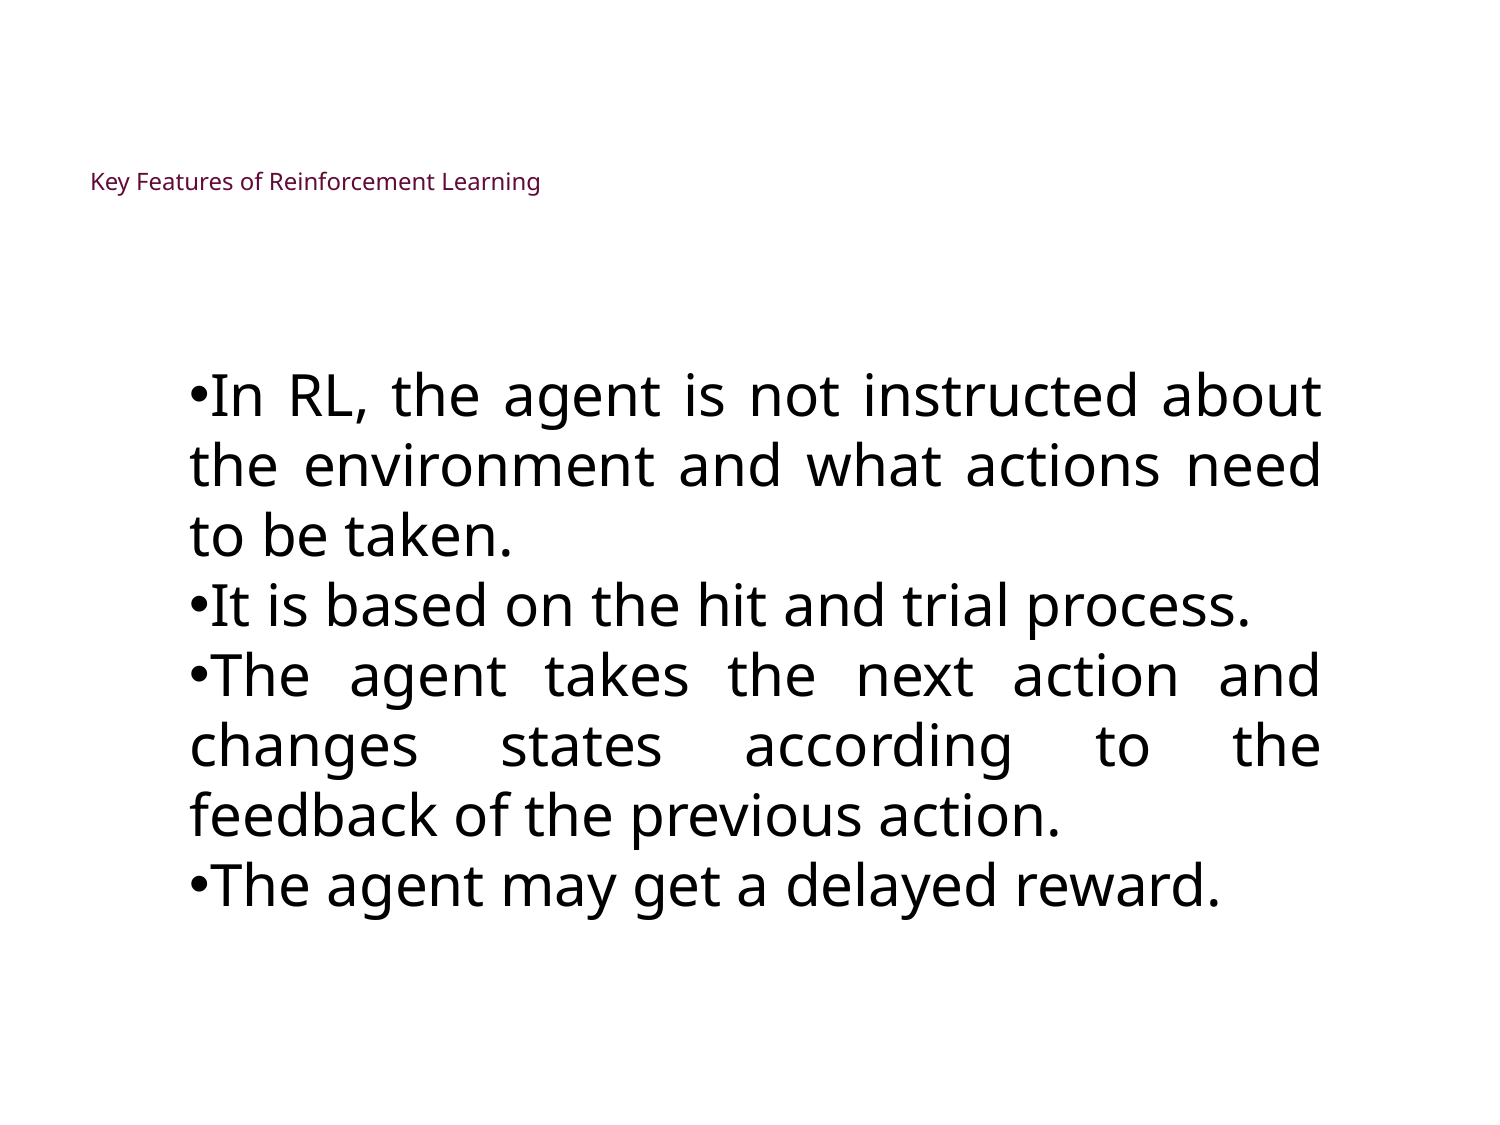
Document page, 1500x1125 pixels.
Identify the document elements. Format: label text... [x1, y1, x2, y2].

title Key Features of Reinforcement Learning [75, 162, 1425, 233]
text_box In RL, the agent is not instructed about the environment and what actions need to be taken. It is based on the hit and trial process. The agent takes the next action and changes states according to the feedback of the previous action. The agent may get a delayed reward. [174, 350, 1338, 926]
